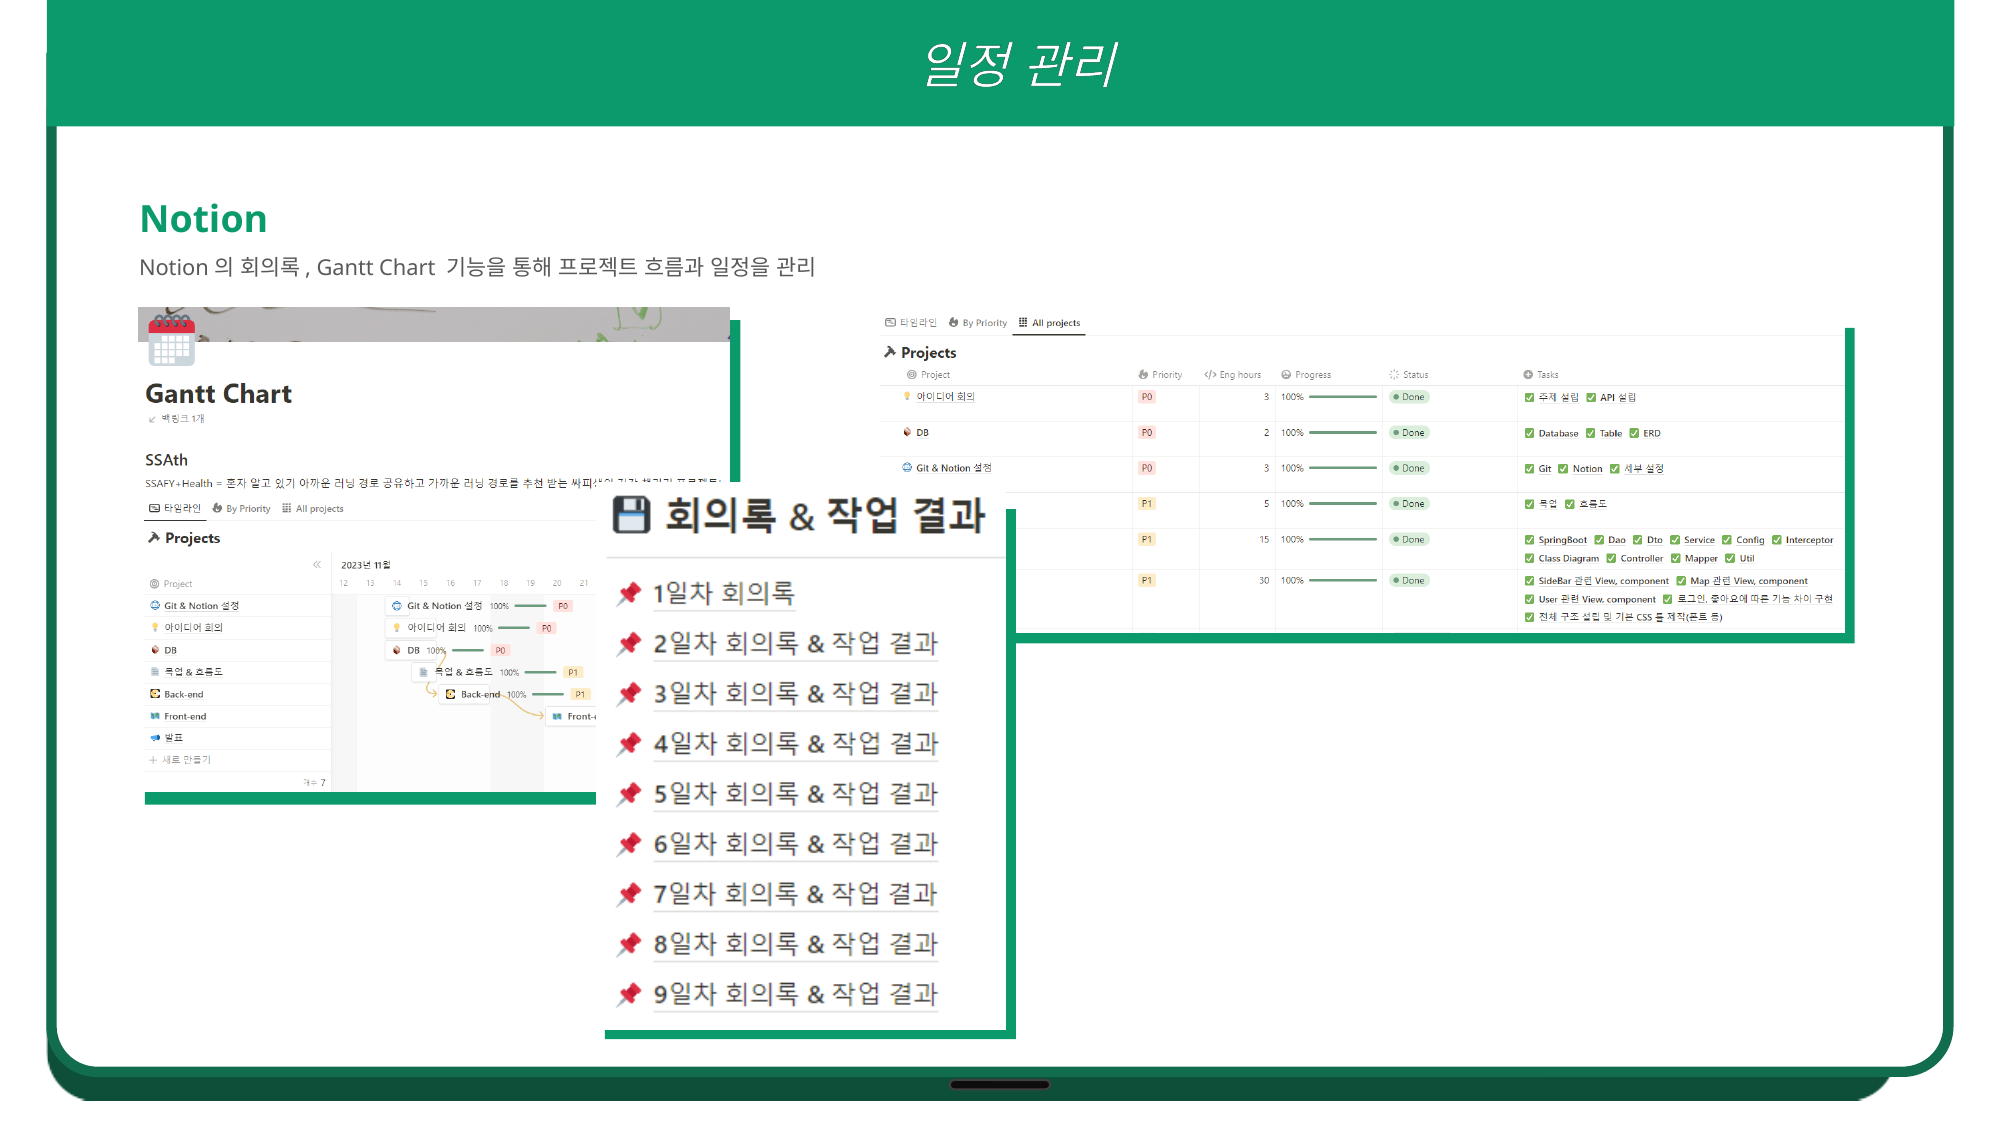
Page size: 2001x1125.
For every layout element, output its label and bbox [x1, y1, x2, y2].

text_box [46, 0, 1955, 1090]
picture [138, 307, 1845, 1030]
